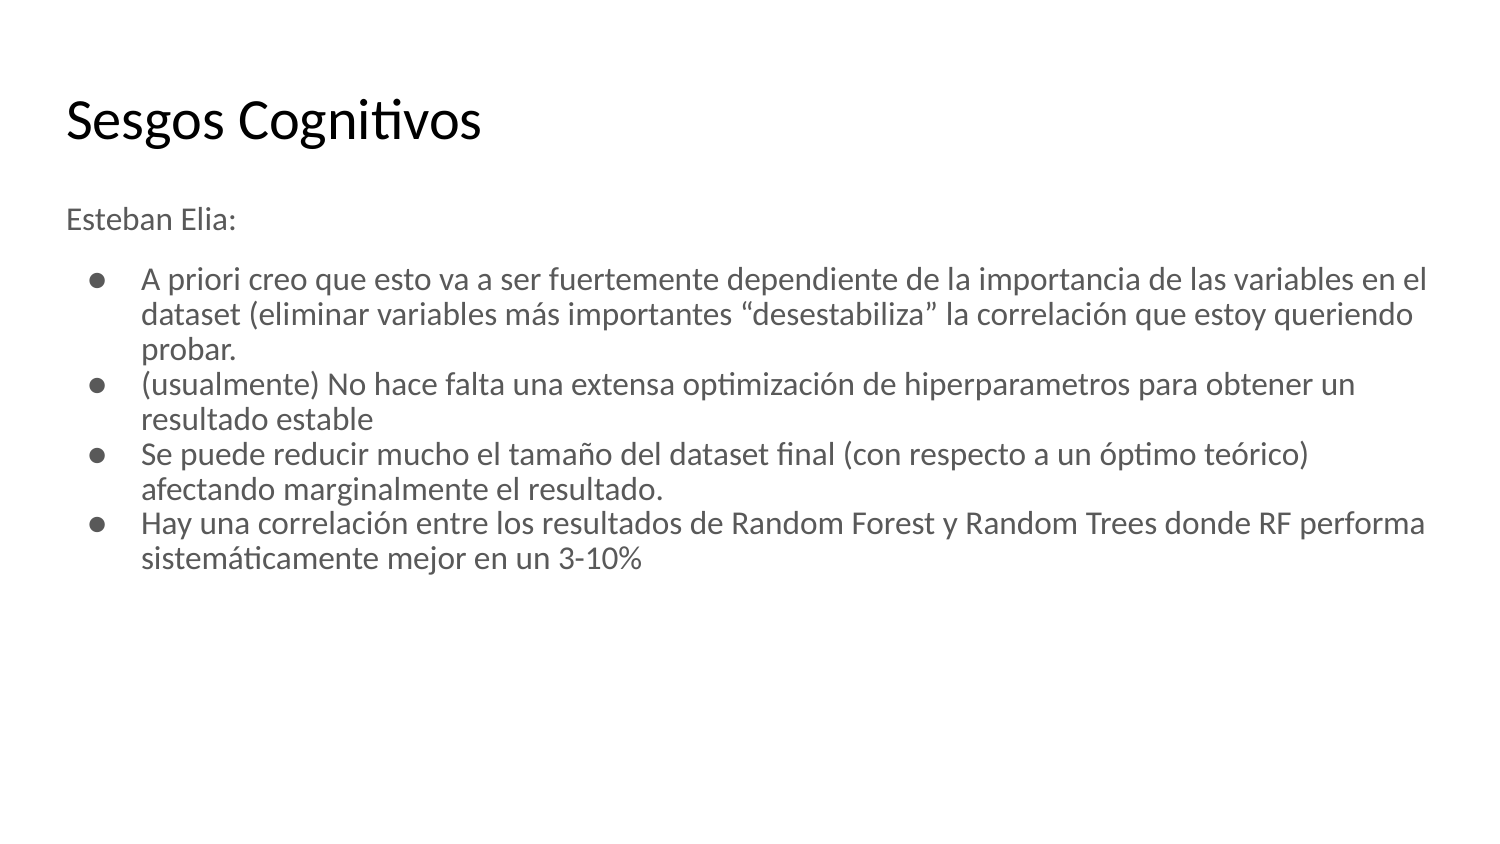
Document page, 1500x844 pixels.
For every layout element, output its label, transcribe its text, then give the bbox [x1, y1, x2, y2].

title Sesgos Cognitivos [51, 80, 1449, 175]
list Esteban Elia: A priori creo que esto va a ser fuertemente dependiente de la importancia de las variables en el dataset (eliminar variables más importantes “desestabiliza” la correlación que estoy queriendo probar. (usualmente) No hace falta una extensa optimización de hiperparametros para obtener un resultado estable Se puede reducir mucho el tamaño del dataset final (con respecto a un óptimo teórico) afectando marginalmente el resultado. Hay una correlación entre los resultados de Random Forest y Random Trees donde RF performa sistemáticamente mejor en un 3-10% [51, 189, 1449, 750]
